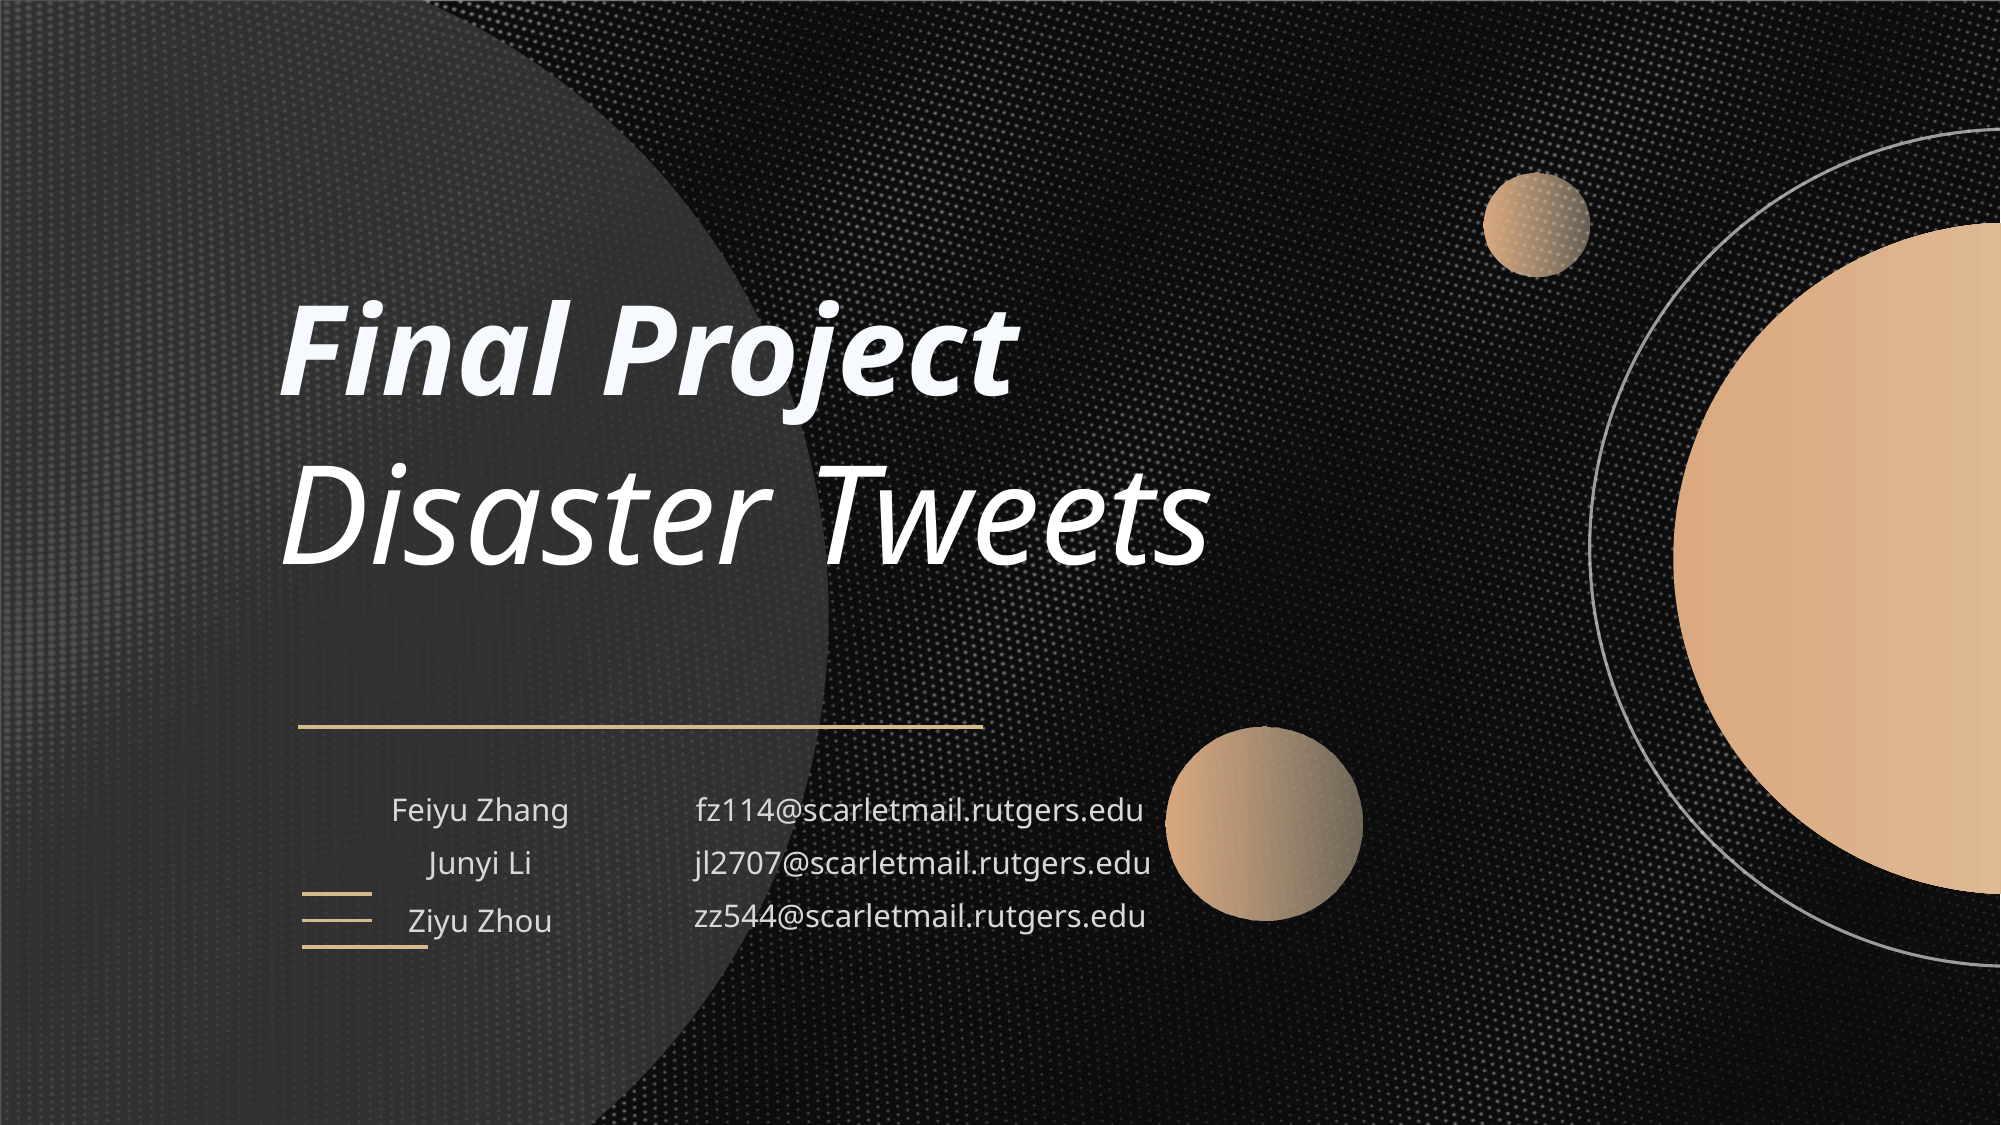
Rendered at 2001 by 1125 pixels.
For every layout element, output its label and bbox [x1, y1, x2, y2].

text_box [337, 857, 392, 984]
text_box [0, 0, 2000, 1125]
